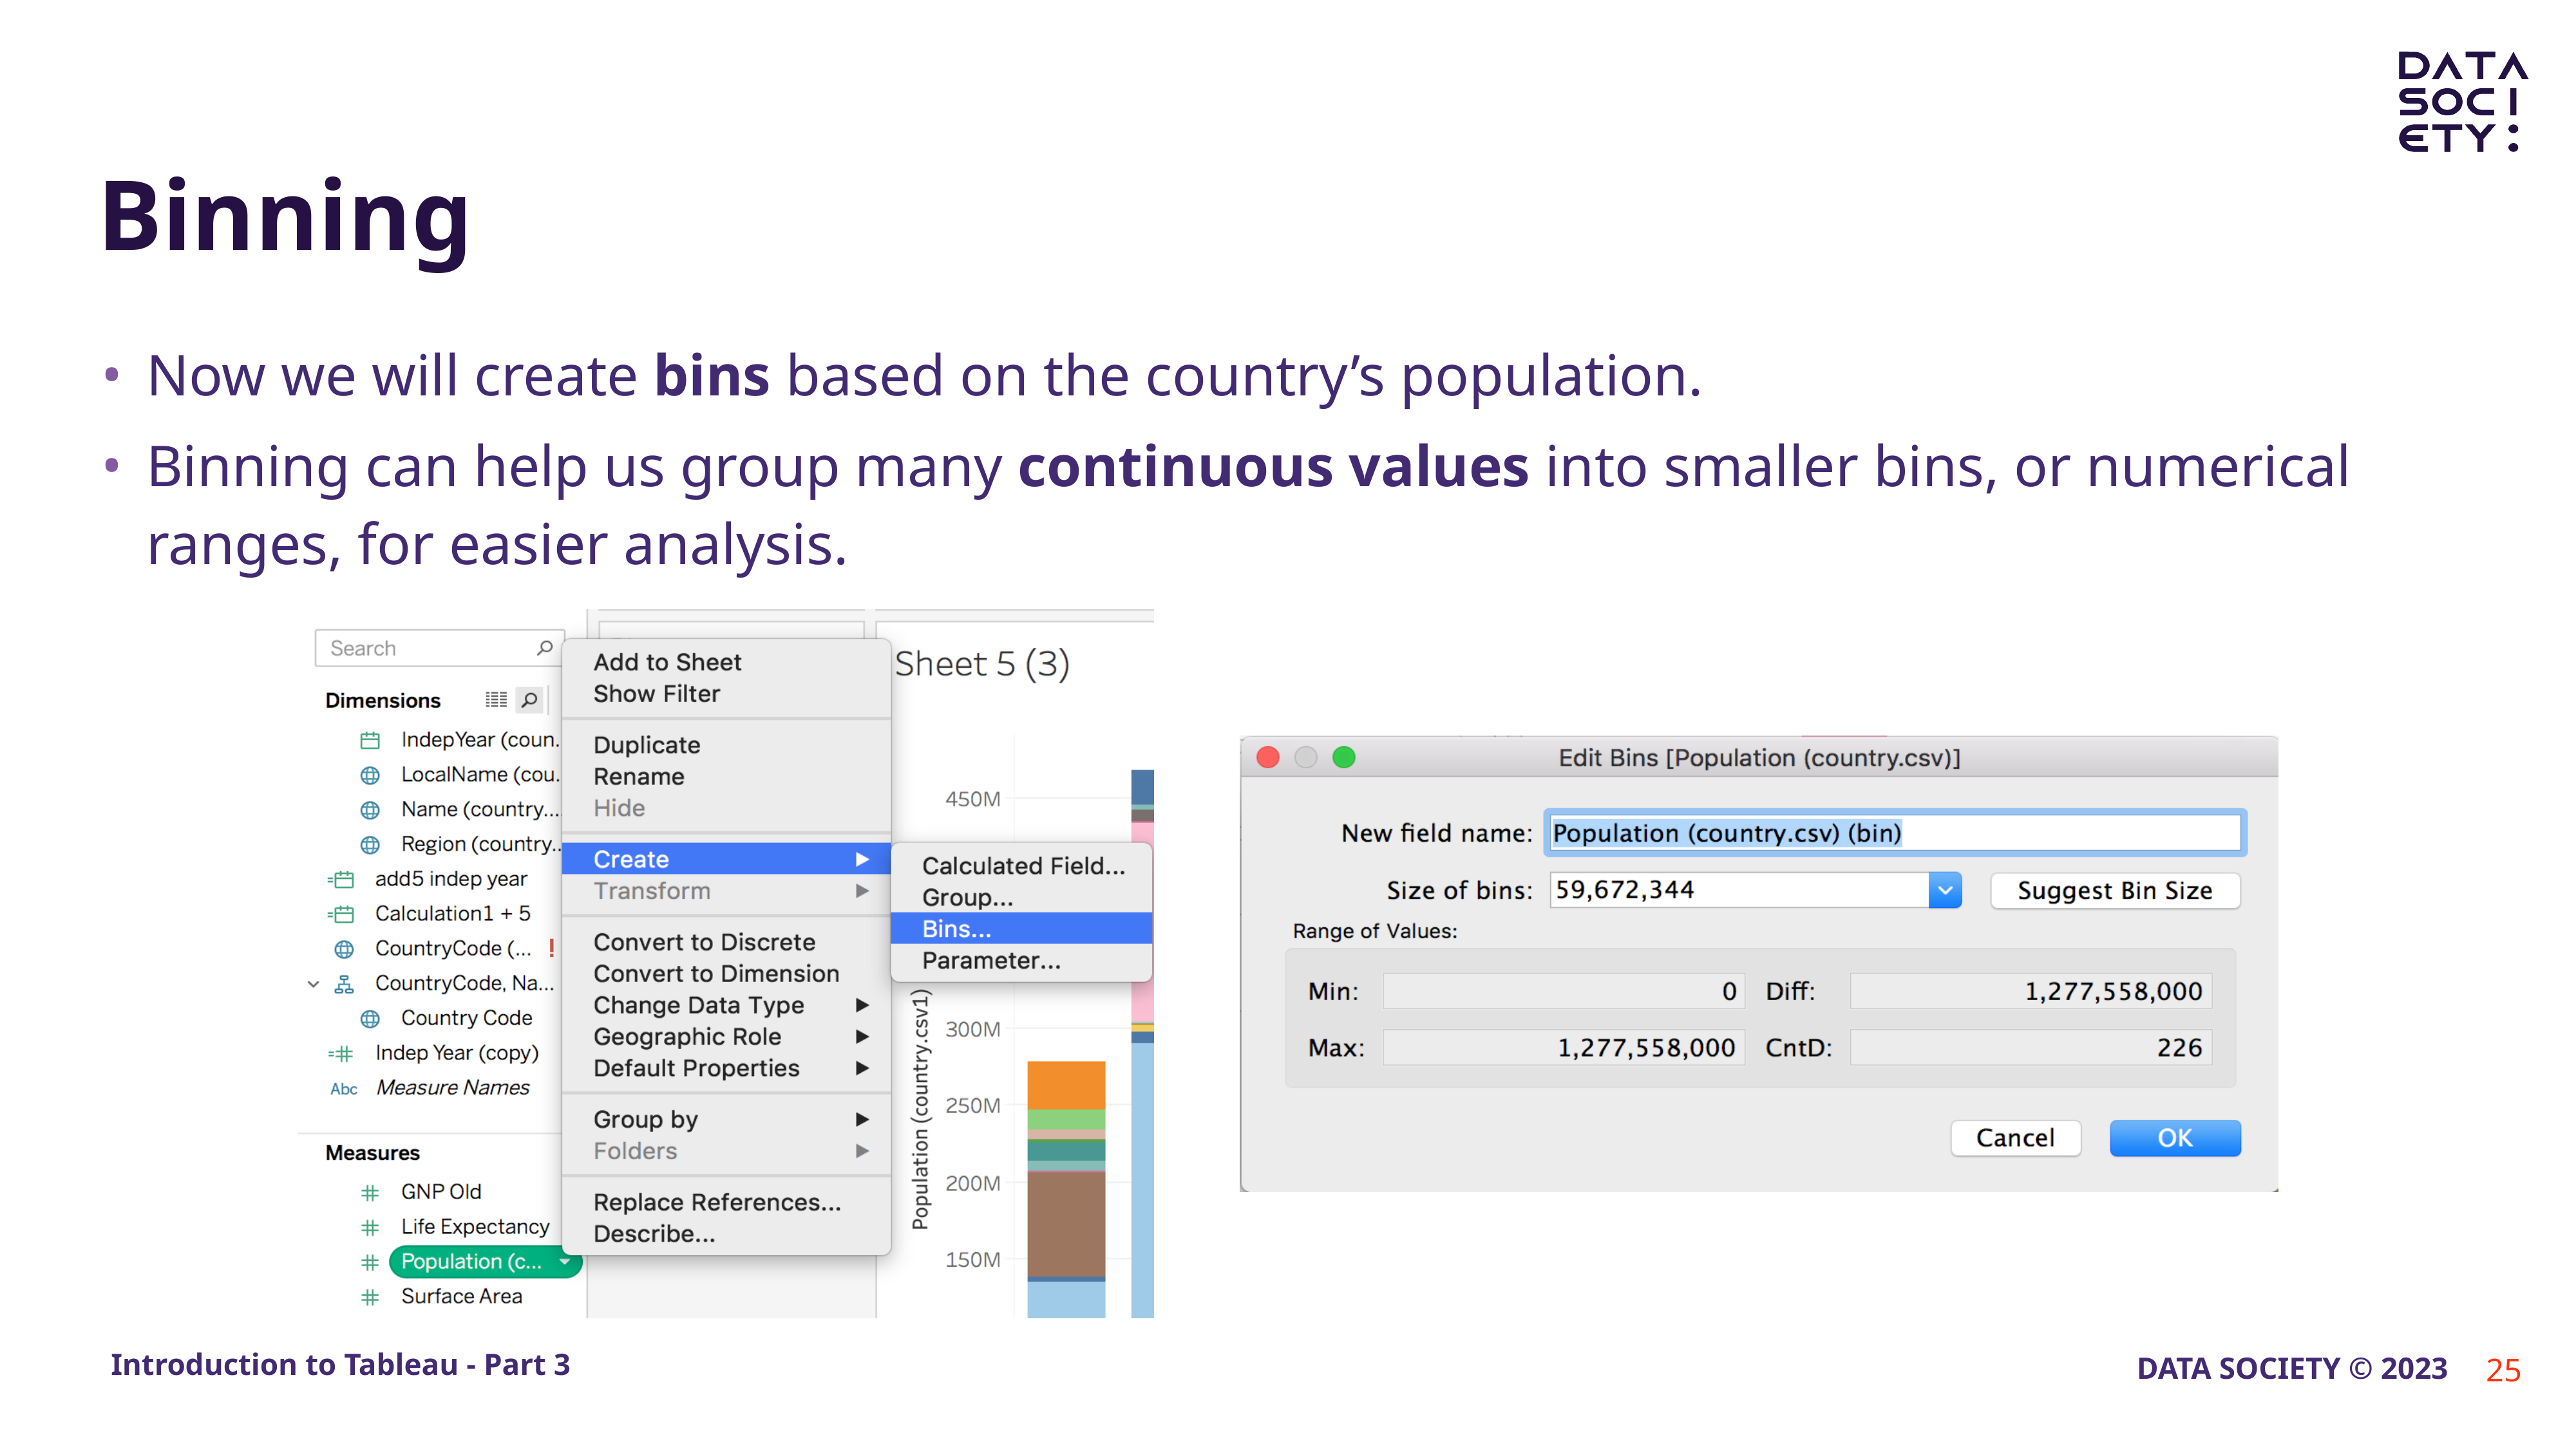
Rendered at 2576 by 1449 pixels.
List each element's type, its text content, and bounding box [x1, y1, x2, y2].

list Now we will create bins based on the country’s population. Binning can help us group many continuous values into smaller bins, or numerical ranges, for easier analysis. [88, 325, 2488, 1287]
title Binning [88, 113, 2488, 274]
picture [2399, 52, 2529, 152]
slide_number ‹#› [2387, 1331, 2542, 1413]
picture [297, 609, 1154, 1318]
picture [1239, 735, 2279, 1192]
